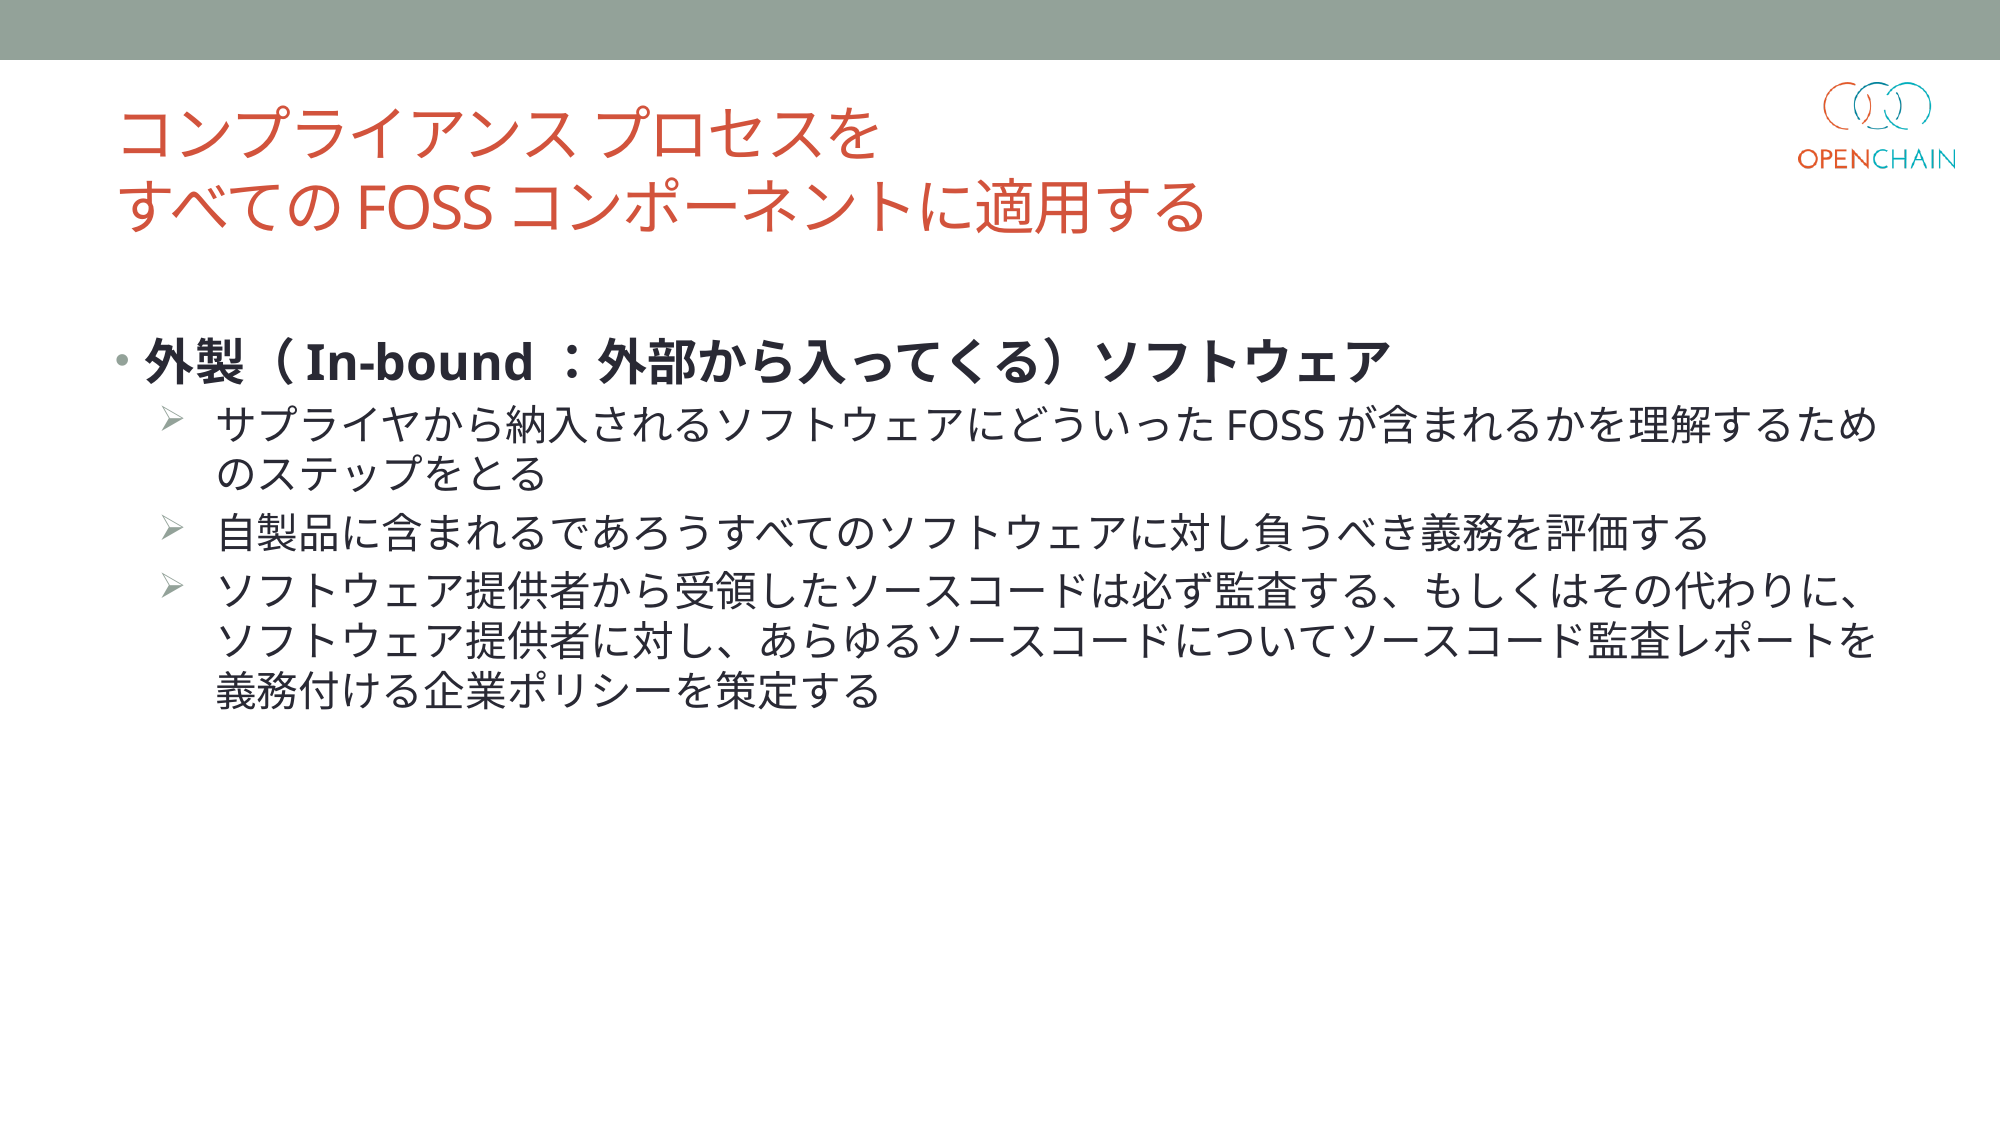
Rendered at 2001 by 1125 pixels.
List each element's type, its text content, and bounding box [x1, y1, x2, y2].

list 外製（In-bound：外部から入ってくる）ソフトウェア サプライヤから納入されるソフトウェアにどういったFOSSが含まれるかを理解するためのステップをとる 自製品に含まれるであろうすべてのソフトウェアに対し負うべき義務を評価する ソフトウェア提供者から受領したソースコードは必ず監査する、もしくはその代わりに、ソフトウェア提供者に対し、あらゆるソースコードについてソースコード監査レポートを義務付ける企業ポリシーを策定する [99, 262, 1900, 1063]
title コンプライアンス プロセスを すべてのFOSSコンポーネントに適用する [99, 87, 1900, 250]
picture [1798, 82, 1955, 169]
